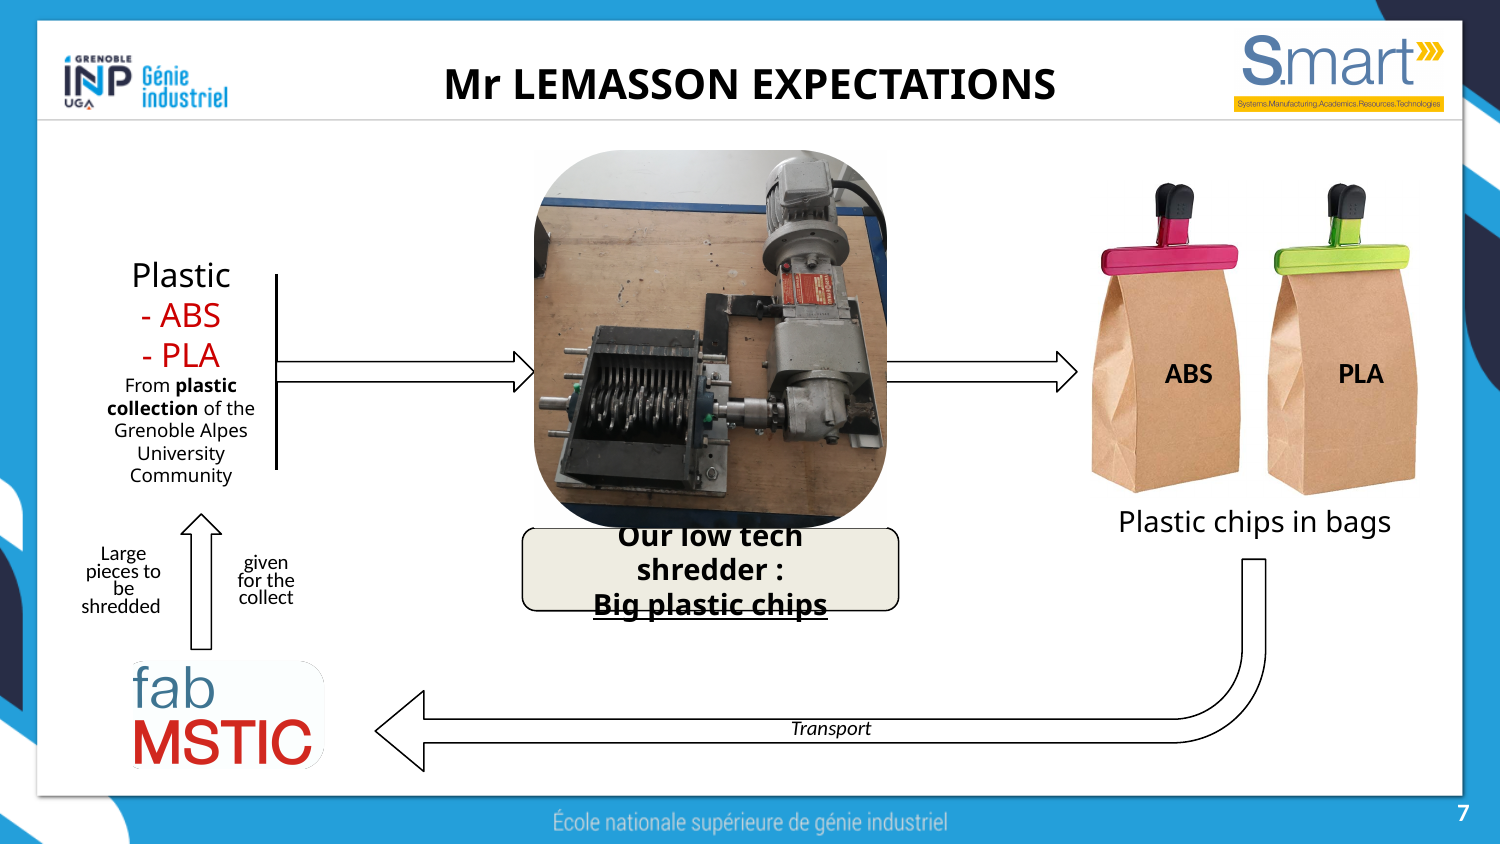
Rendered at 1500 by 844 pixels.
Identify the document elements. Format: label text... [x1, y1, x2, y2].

text_box [181, 514, 222, 650]
text_box [890, 351, 1078, 392]
text_box given for the collect [221, 540, 312, 624]
text_box Plastic - ABS - PLA From plastic collection of the Grenoble Alpes University Community [85, 239, 277, 502]
text_box Large pieces to be shredded [66, 531, 181, 632]
text_box Plastic chips in bags [1090, 503, 1420, 553]
picture [0, 0, 1500, 844]
slide_number ‹#› [1394, 779, 1485, 844]
text_box Transport [775, 702, 928, 753]
text_box Mr LEMASSON EXPECTATIONS [37, 42, 1463, 123]
text_box [928, 559, 1266, 743]
text_box [281, 351, 528, 392]
text_box [375, 690, 775, 772]
text_box Our low tech shredder : Big plastic chips [522, 528, 899, 611]
